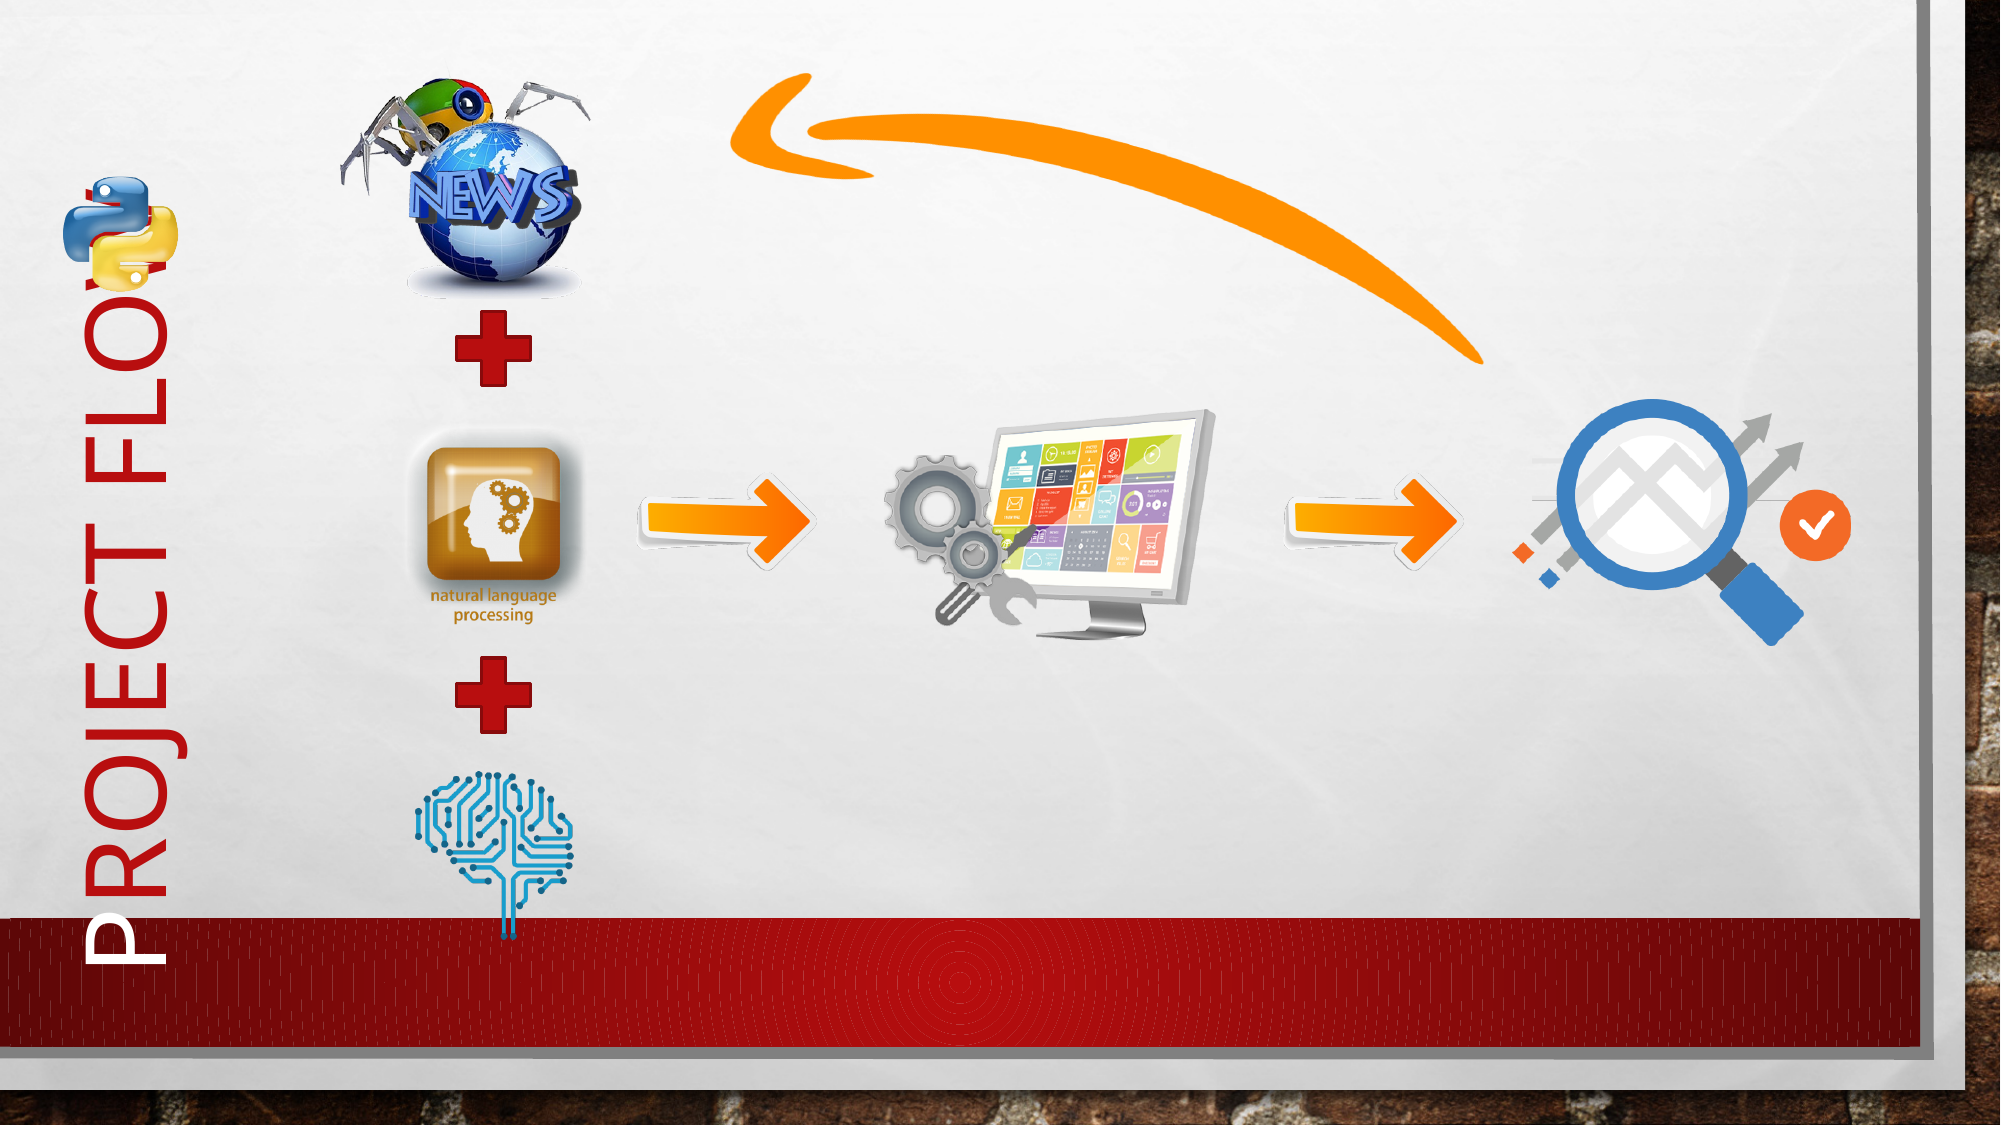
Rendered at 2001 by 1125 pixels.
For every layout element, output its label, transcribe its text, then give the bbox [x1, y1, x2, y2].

title Project flow [35, 0, 225, 991]
picture [713, 23, 1526, 392]
picture [1512, 398, 1851, 647]
picture [399, 419, 589, 625]
picture [403, 765, 584, 946]
picture [399, 110, 589, 299]
picture [47, 151, 196, 341]
picture [0, 0, 2000, 1125]
picture [1281, 471, 1466, 573]
text_box [455, 656, 532, 734]
picture [634, 471, 820, 573]
text_box [455, 310, 532, 387]
picture [865, 377, 1235, 667]
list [324, 57, 605, 213]
